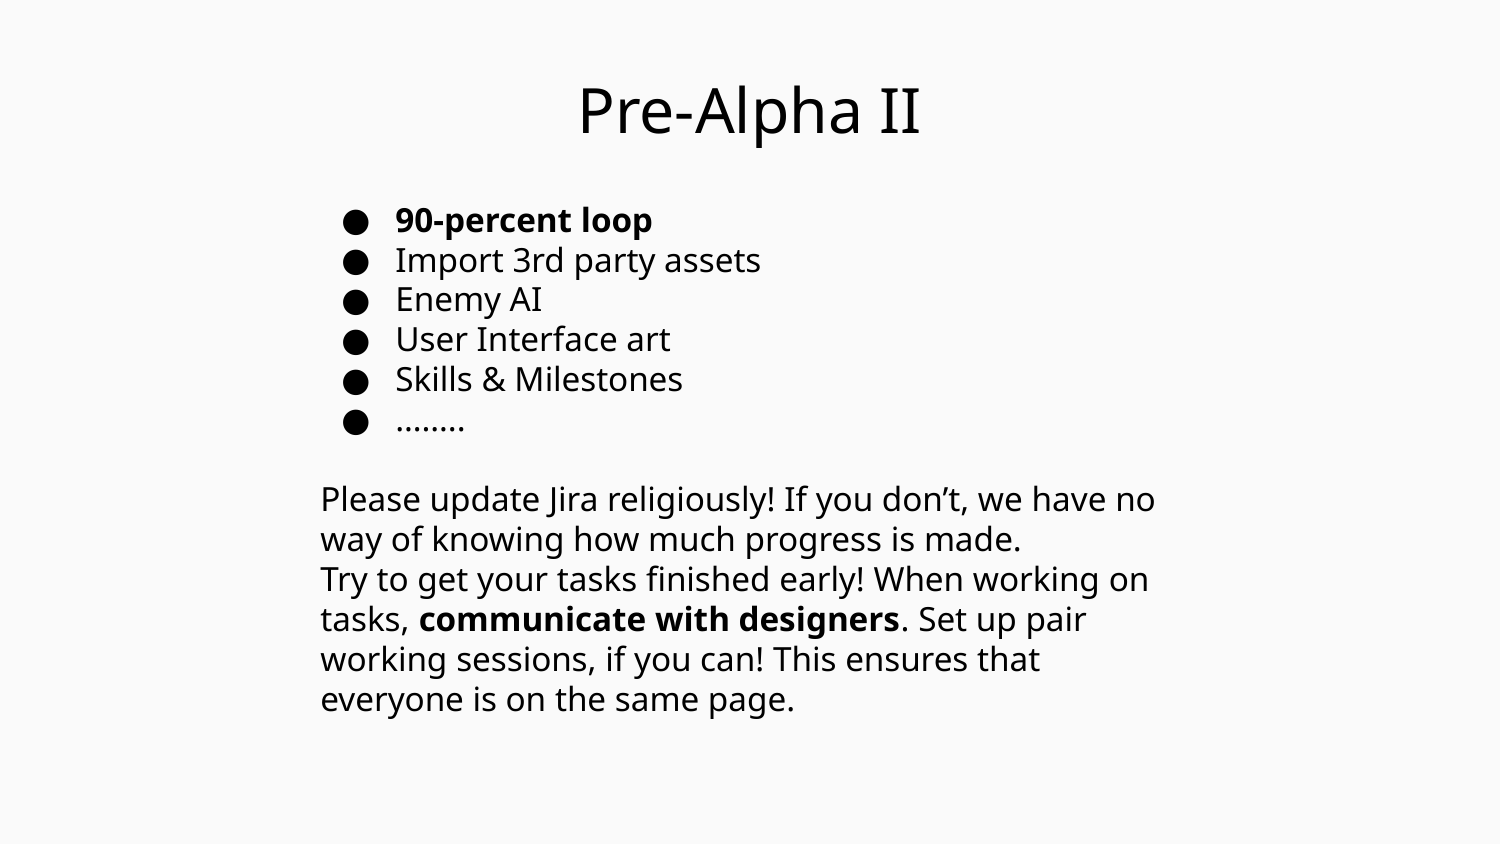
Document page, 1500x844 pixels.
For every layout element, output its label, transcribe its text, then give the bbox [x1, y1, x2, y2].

text_box 90-percent loop Import 3rd party assets Enemy AI User Interface art Skills & Milestones …….. Please update Jira religiously! If you don’t, we have no way of knowing how much progress is made. Try to get your tasks finished early! When working on tasks, communicate with designers. Set up pair working sessions, if you can! This ensures that everyone is on the same page. [305, 143, 1195, 733]
text_box Pre-Alpha II [305, 56, 1195, 143]
